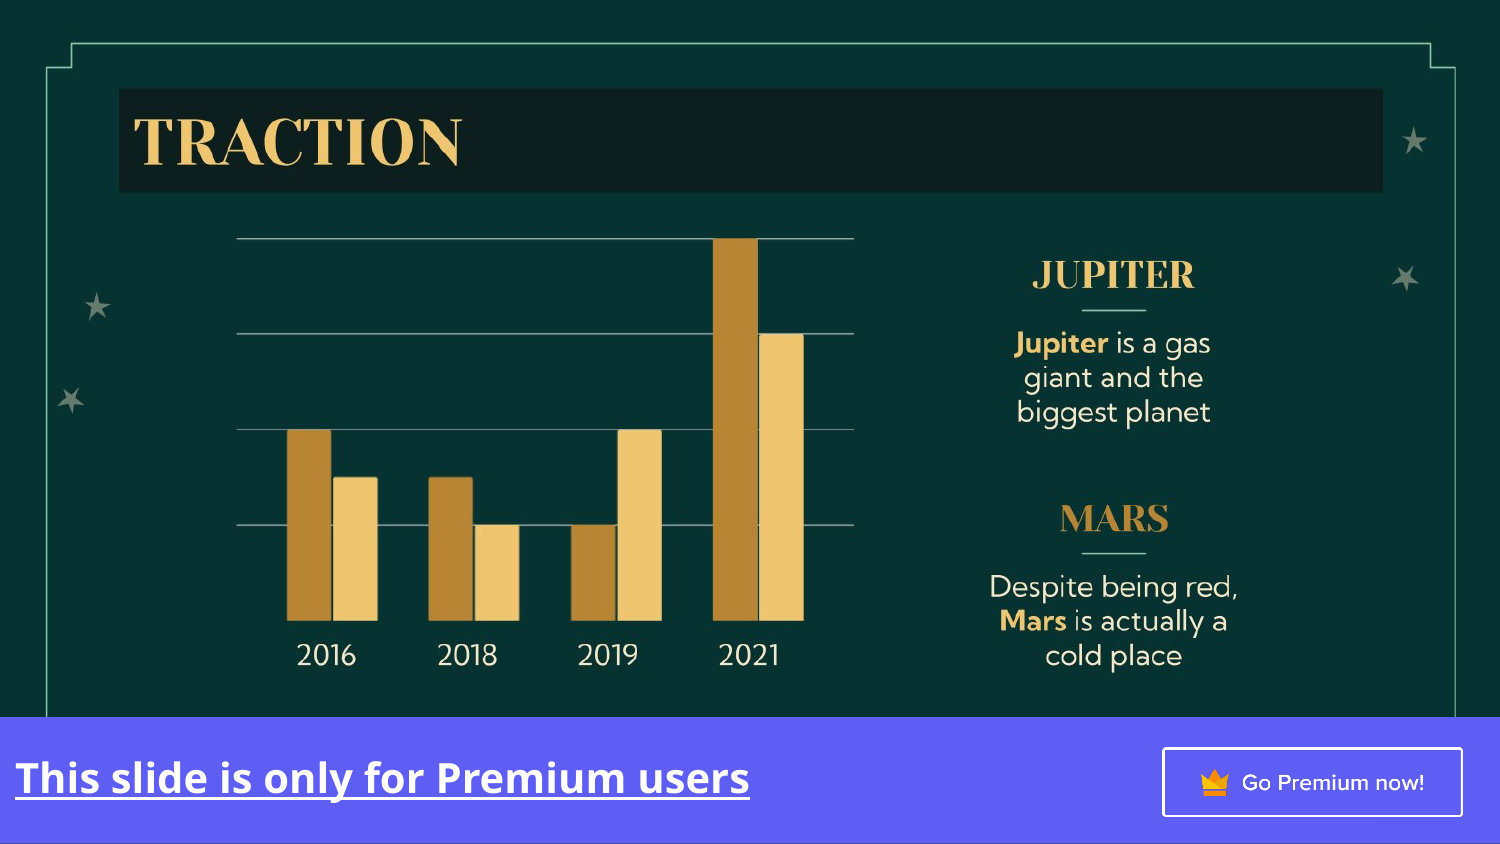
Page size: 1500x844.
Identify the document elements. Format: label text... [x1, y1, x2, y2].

picture [1162, 747, 1463, 817]
text_box This slide is only for Premium users [0, 717, 1500, 844]
picture [0, 0, 1500, 717]
